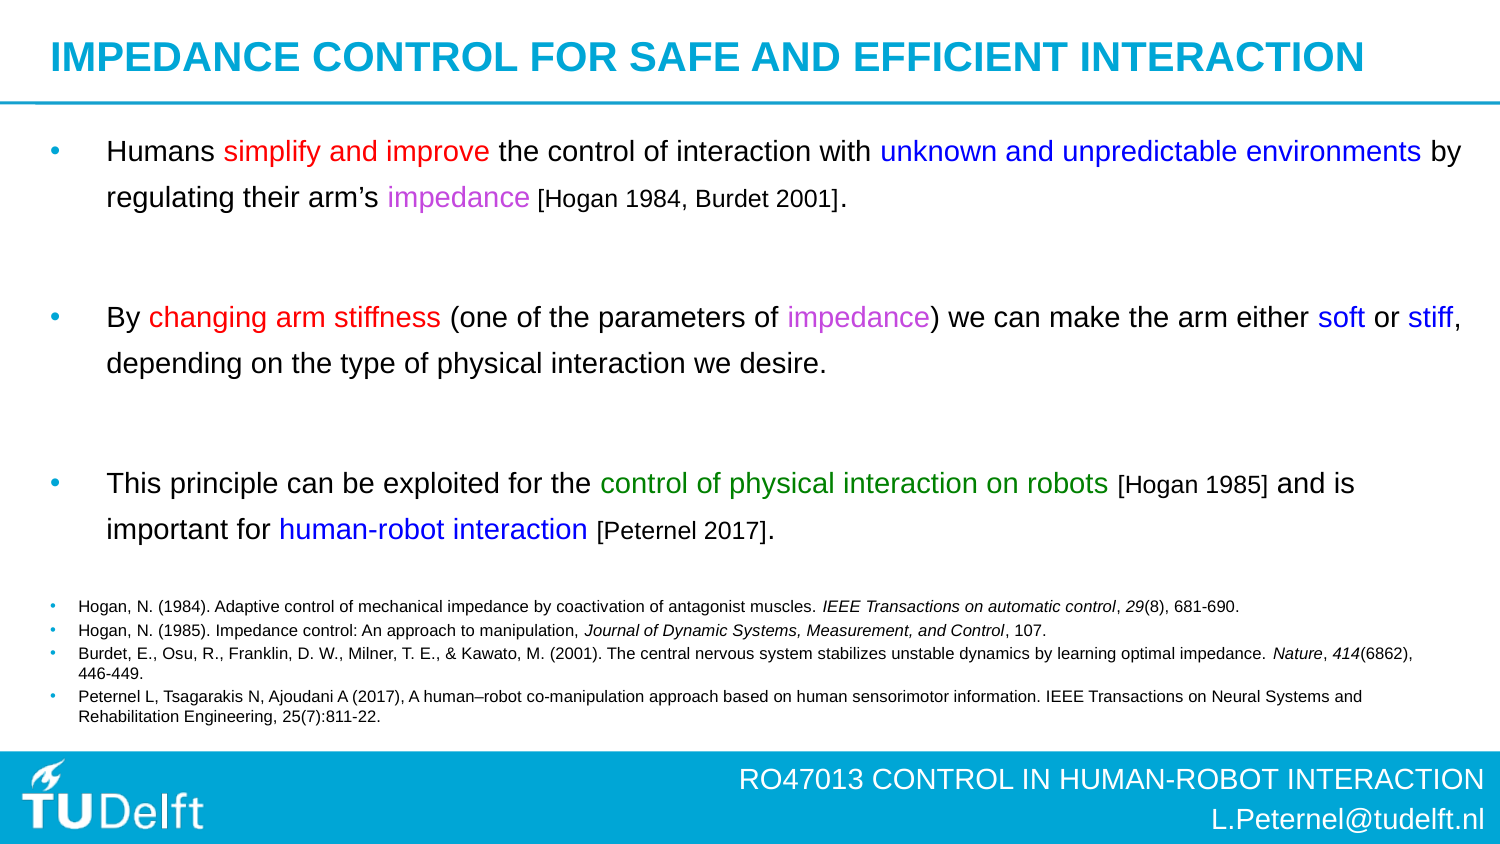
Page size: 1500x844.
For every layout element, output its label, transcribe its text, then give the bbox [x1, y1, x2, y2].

list Hogan, N. (1984). Adaptive control of mechanical impedance by coactivation of antagonist muscles. IEEE Transactions on automatic control, 29(8), 681-690. Hogan, N. (1985). Impedance control: An approach to manipulation, Journal of Dynamic Systems, Measurement, and Control, 107. Burdet, E., Osu, R., Franklin, D. W., Milner, T. E., & Kawato, M. (2001). The central nervous system stabilizes unstable dynamics by learning optimal impedance. Nature, 414(6862), 446-449. Peternel L, Tsagarakis N, Ajoudani A (2017), A human–robot co-manipulation approach based on human sensorimotor information. IEEE Transactions on Neural Systems and Rehabilitation Engineering, 25(7):811-22. [35, 588, 1455, 750]
list Humans simplify and improve the control of interaction with unknown and unpredictable environments by regulating their arm’s impedance [Hogan 1984, Burdet 2001]. By changing arm stiffness (one of the parameters of impedance) we can make the arm either soft or stiff, depending on the type of physical interaction we desire. This principle can be exploited for the control of physical interaction on robots [Hogan 1985] and is important for human-robot interaction [Peternel 2017]. [35, 114, 1500, 589]
title IMPEDANCE CONTROL FOR SAFE AND EFFICIENT INTERACTION [35, 17, 1455, 92]
